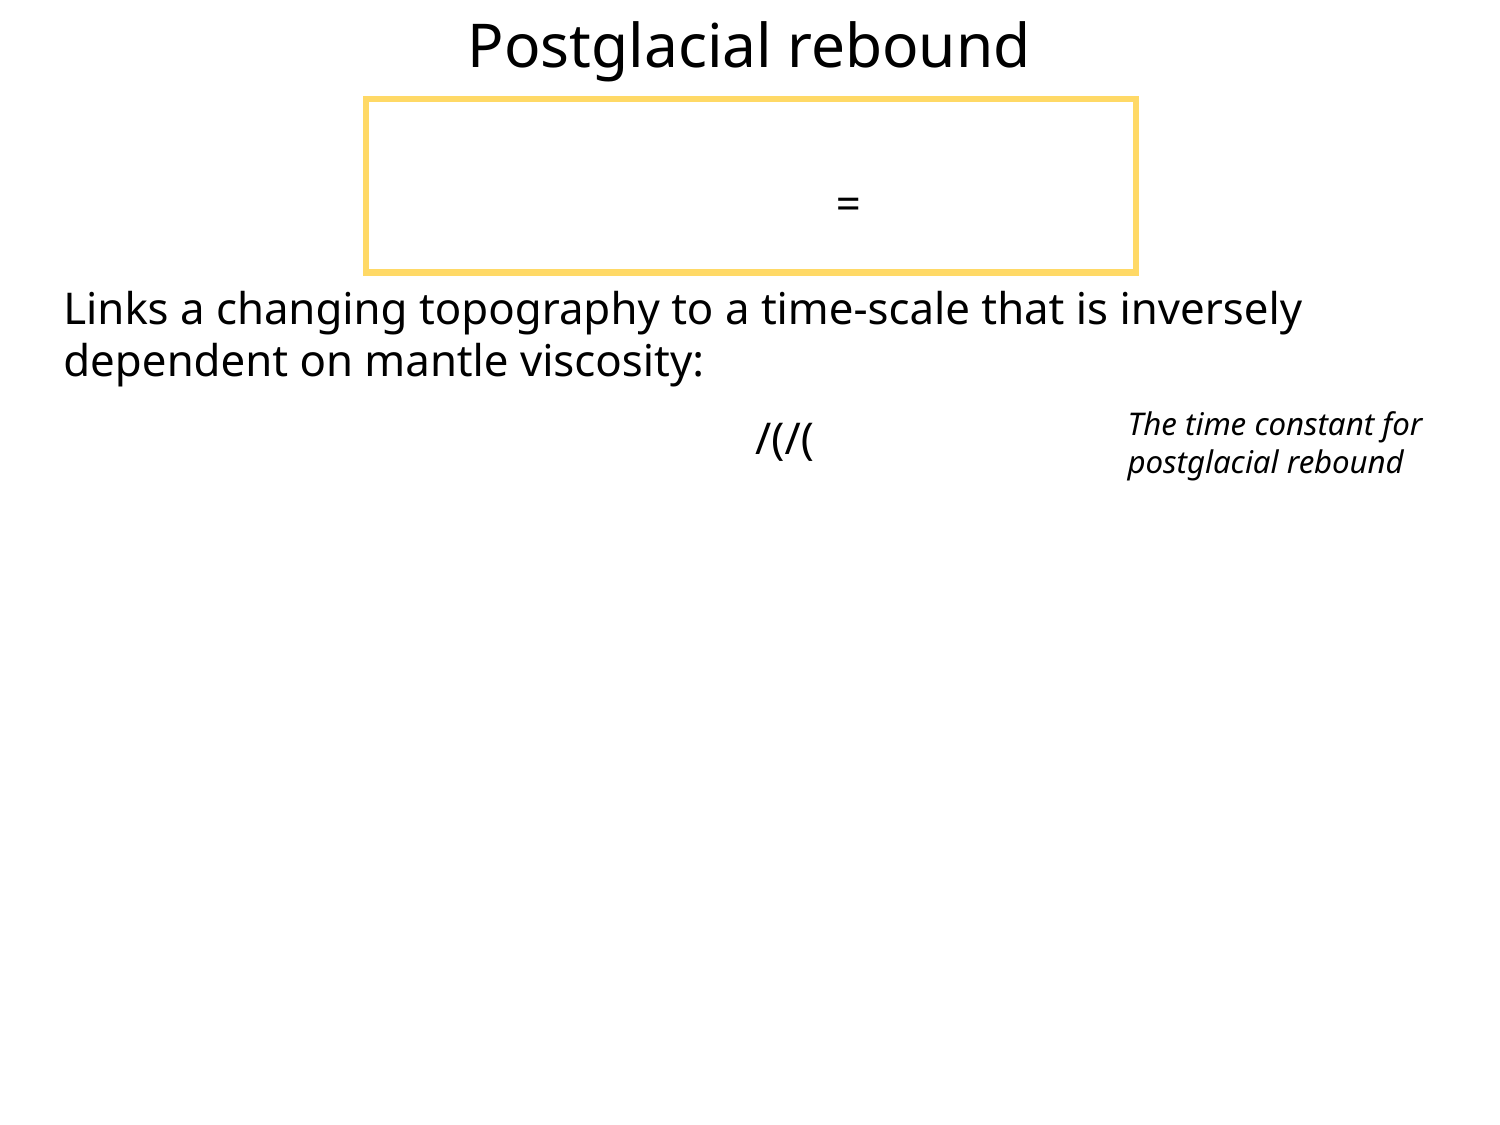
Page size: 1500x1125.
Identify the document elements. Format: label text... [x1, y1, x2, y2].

text_box The time constant for postglacial rebound [1112, 396, 1452, 487]
text_box [365, 98, 1137, 274]
text_box Postglacial rebound [0, 0, 1500, 88]
